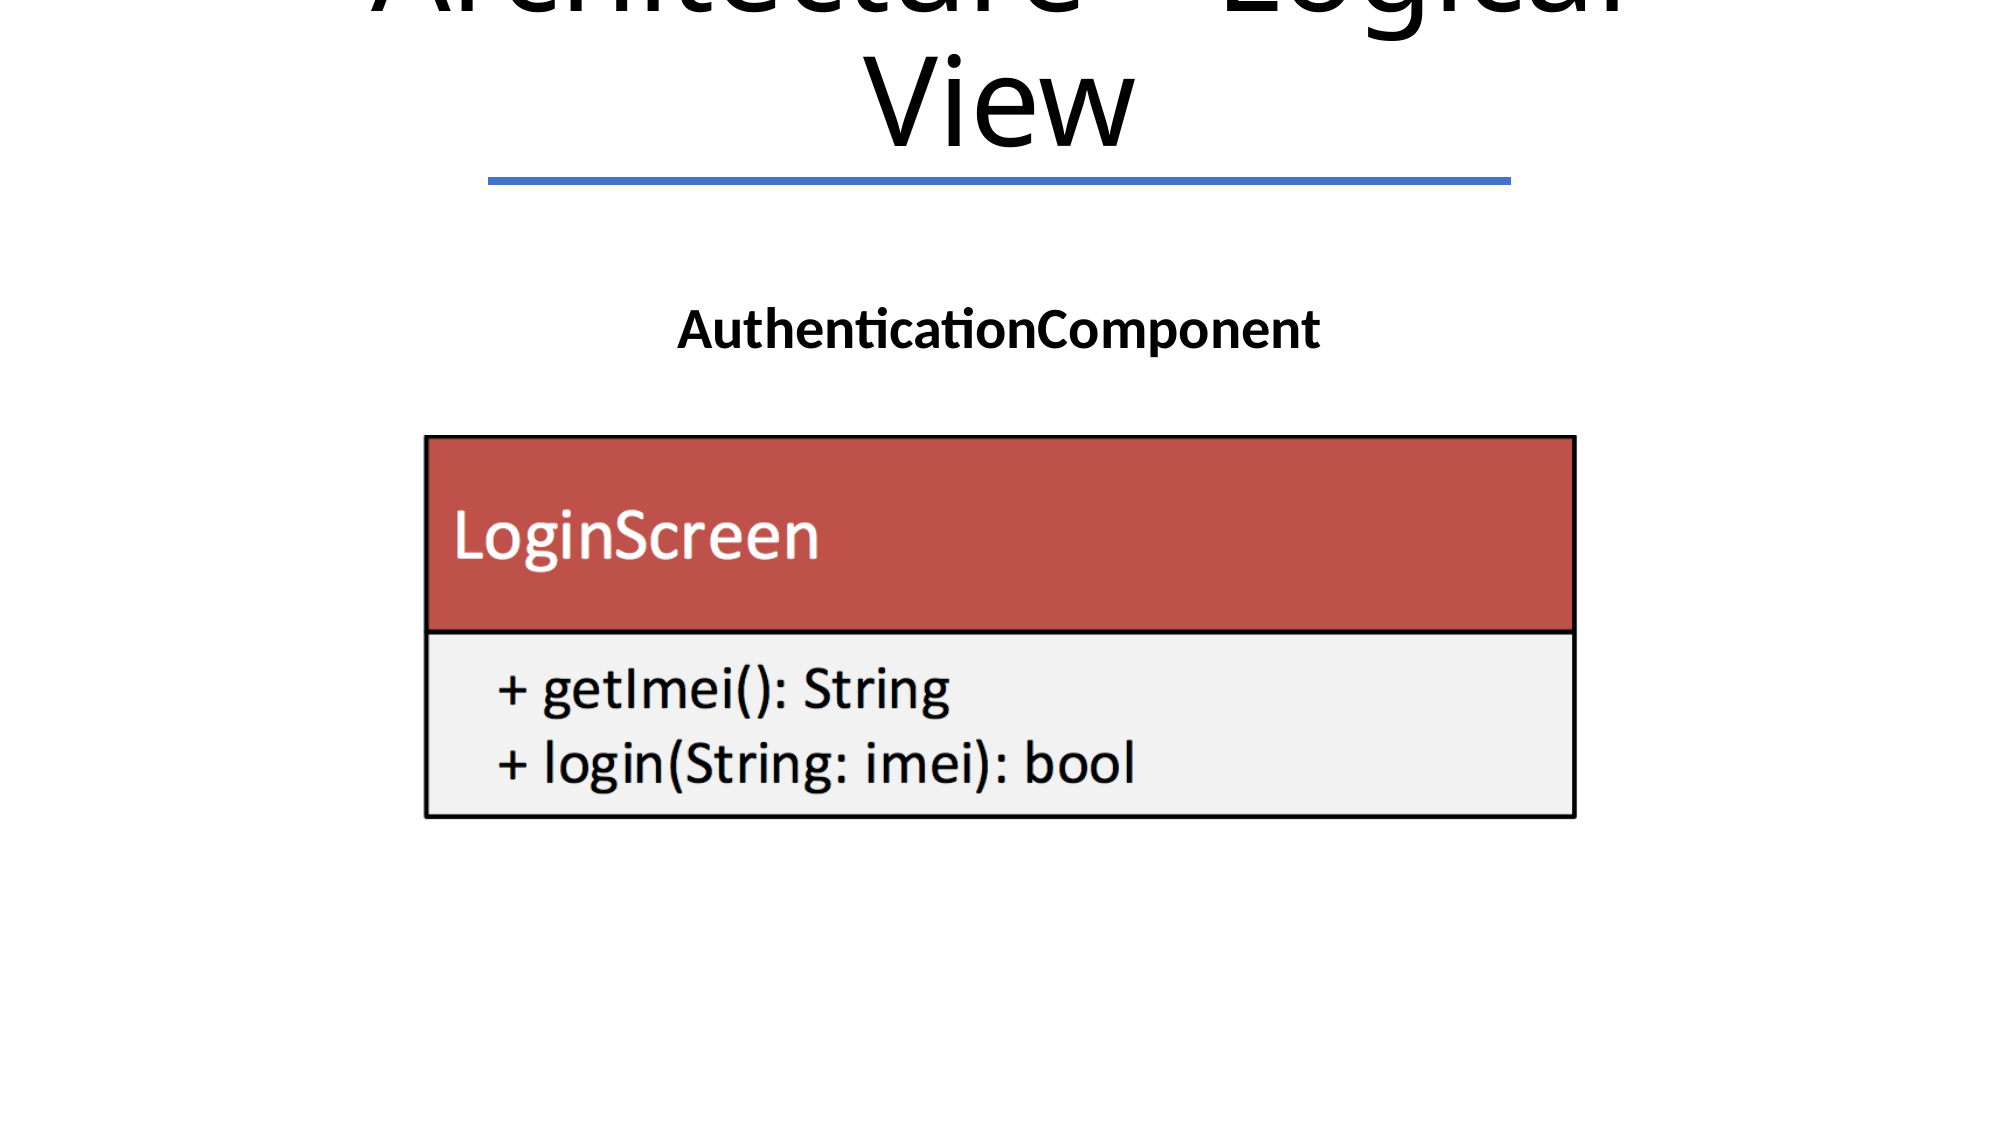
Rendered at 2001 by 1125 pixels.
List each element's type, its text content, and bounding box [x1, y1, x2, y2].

title Architecture – Logical View [249, 30, 1750, 182]
picture [419, 435, 1578, 825]
text_box AuthenticationComponent [660, 282, 1339, 368]
